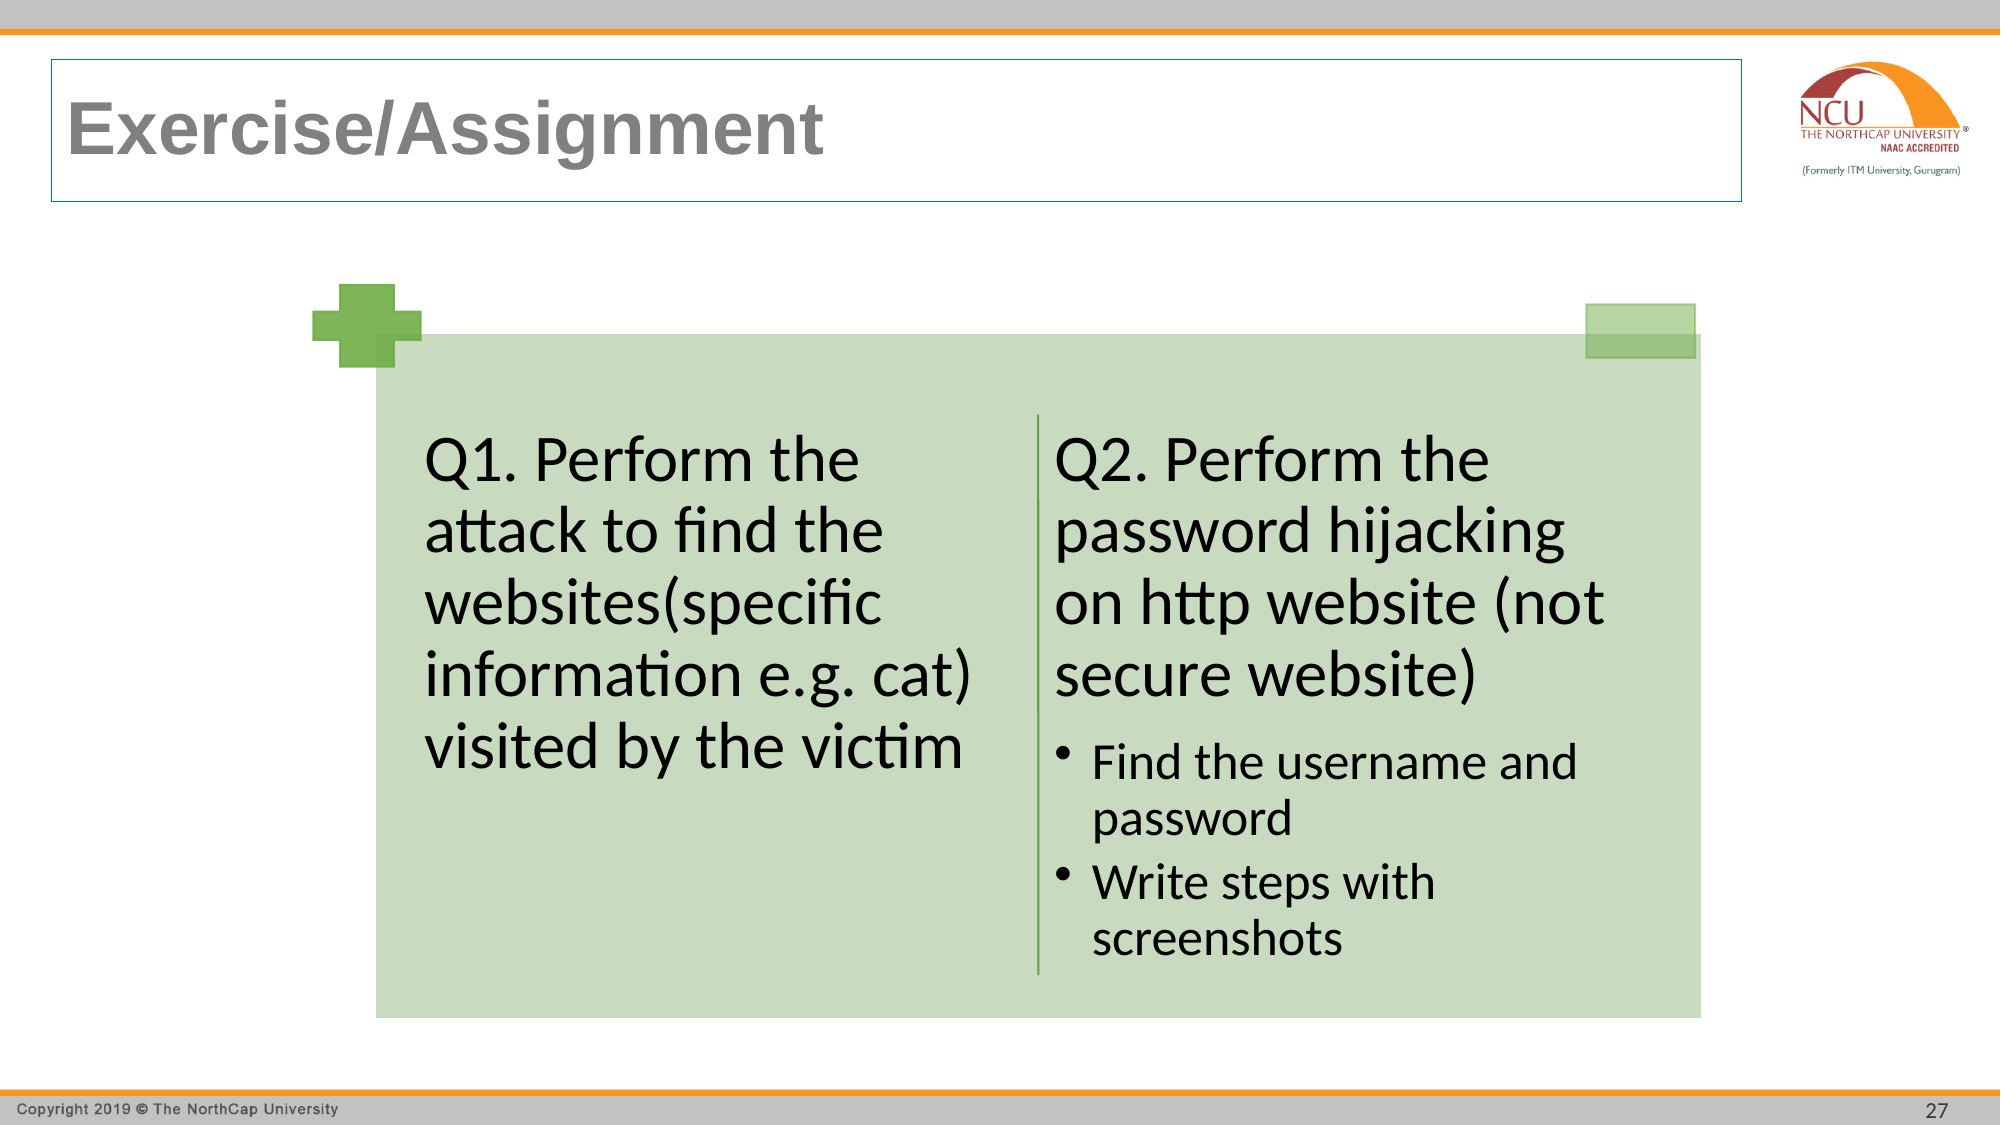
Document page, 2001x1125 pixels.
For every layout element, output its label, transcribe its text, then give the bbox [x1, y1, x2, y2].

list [51, 233, 1964, 1071]
slide_number 27 [1791, 1094, 1964, 1125]
title Exercise/Assignment [51, 59, 1742, 202]
picture [0, 0, 2000, 1125]
